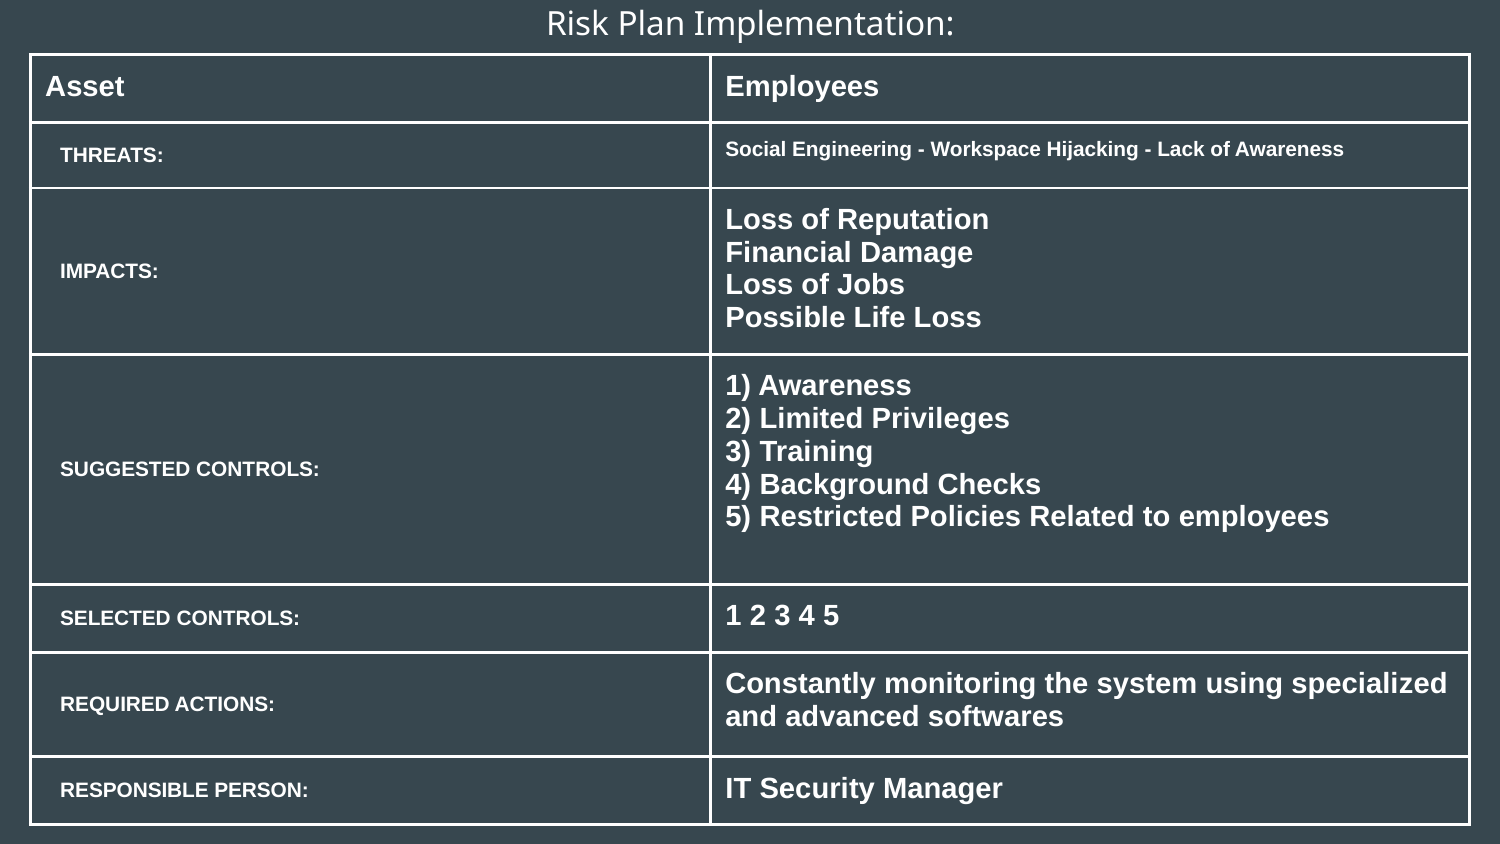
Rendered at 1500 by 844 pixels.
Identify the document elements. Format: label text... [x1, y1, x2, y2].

table_cell Constantly monitoring the system using specialized and advanced softwares [712, 654, 1468, 755]
table_cell REQUIRED ACTIONS: [32, 654, 709, 755]
table_cell 1) Awareness 2) Limited Privileges 3) Training 4) Background Checks 5) Restricted Policies Related to employees [712, 356, 1468, 583]
text_box Risk Plan Implementation: [386, 0, 1115, 68]
table_header Asset [32, 56, 709, 121]
table_cell Social Engineering - Workspace Hijacking - Lack of Awareness [712, 124, 1468, 187]
table_cell SUGGESTED CONTROLS: [32, 356, 709, 583]
table_cell IT Security Manager [712, 758, 1468, 823]
table_cell Loss of Reputation Financial Damage Loss of Jobs Possible Life Loss [712, 189, 1468, 353]
table_cell SELECTED CONTROLS: [32, 586, 709, 651]
table_header Employees [712, 56, 1468, 121]
table_cell 1 2 3 4 5 [712, 586, 1468, 651]
table_cell RESPONSIBLE PERSON: [32, 758, 709, 823]
table_cell IMPACTS: [32, 189, 709, 353]
table_cell THREATS: [32, 124, 709, 187]
